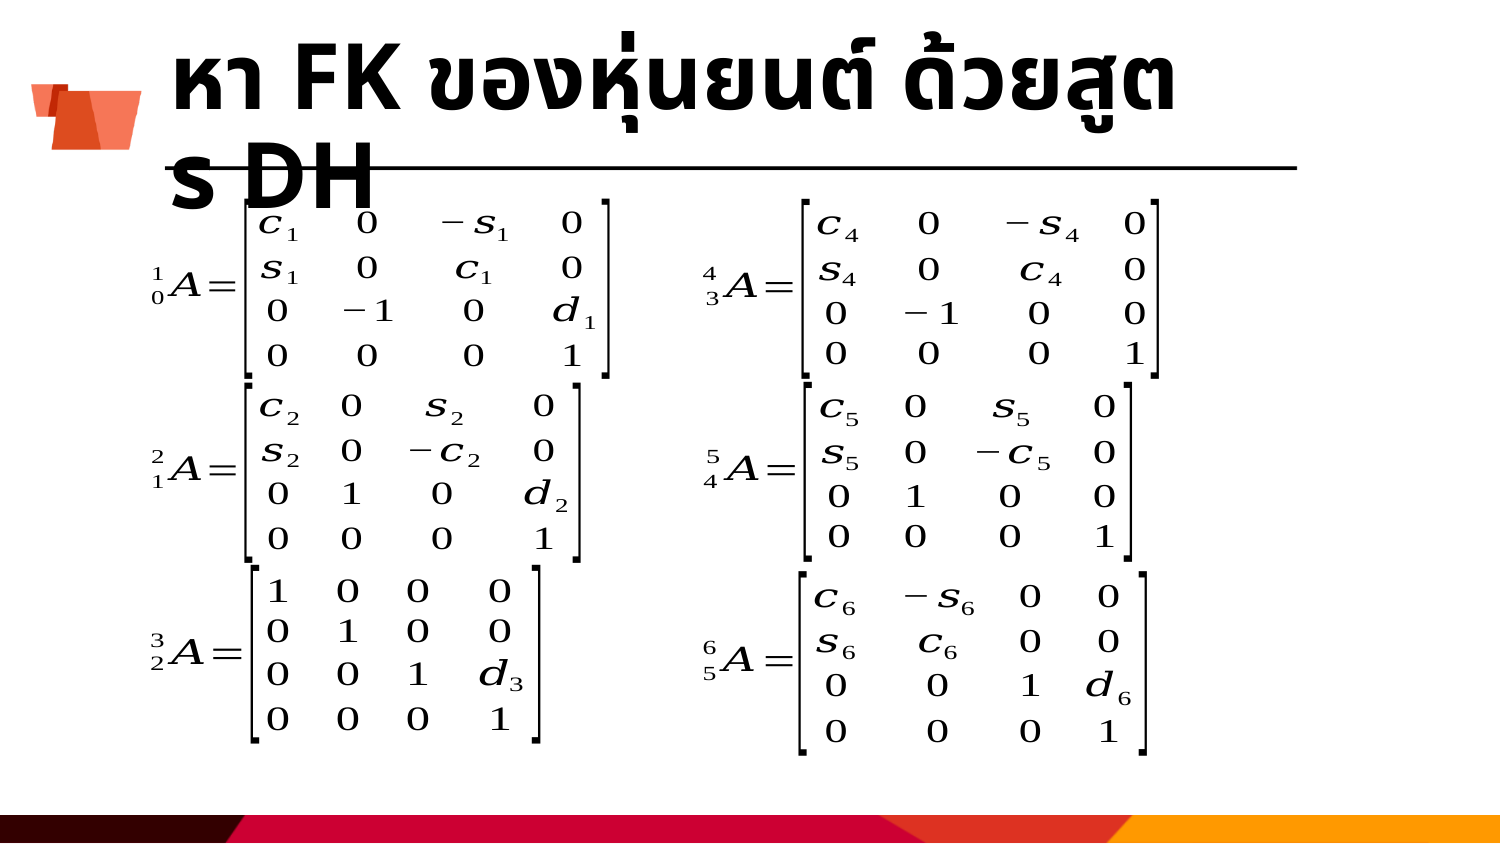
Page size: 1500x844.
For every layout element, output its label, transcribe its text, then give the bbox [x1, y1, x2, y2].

picture [0, 815, 1500, 844]
picture [21, 73, 150, 160]
title หา FK ของหุ่นยนต์ ด้วยสูตร DH [154, 61, 1308, 197]
